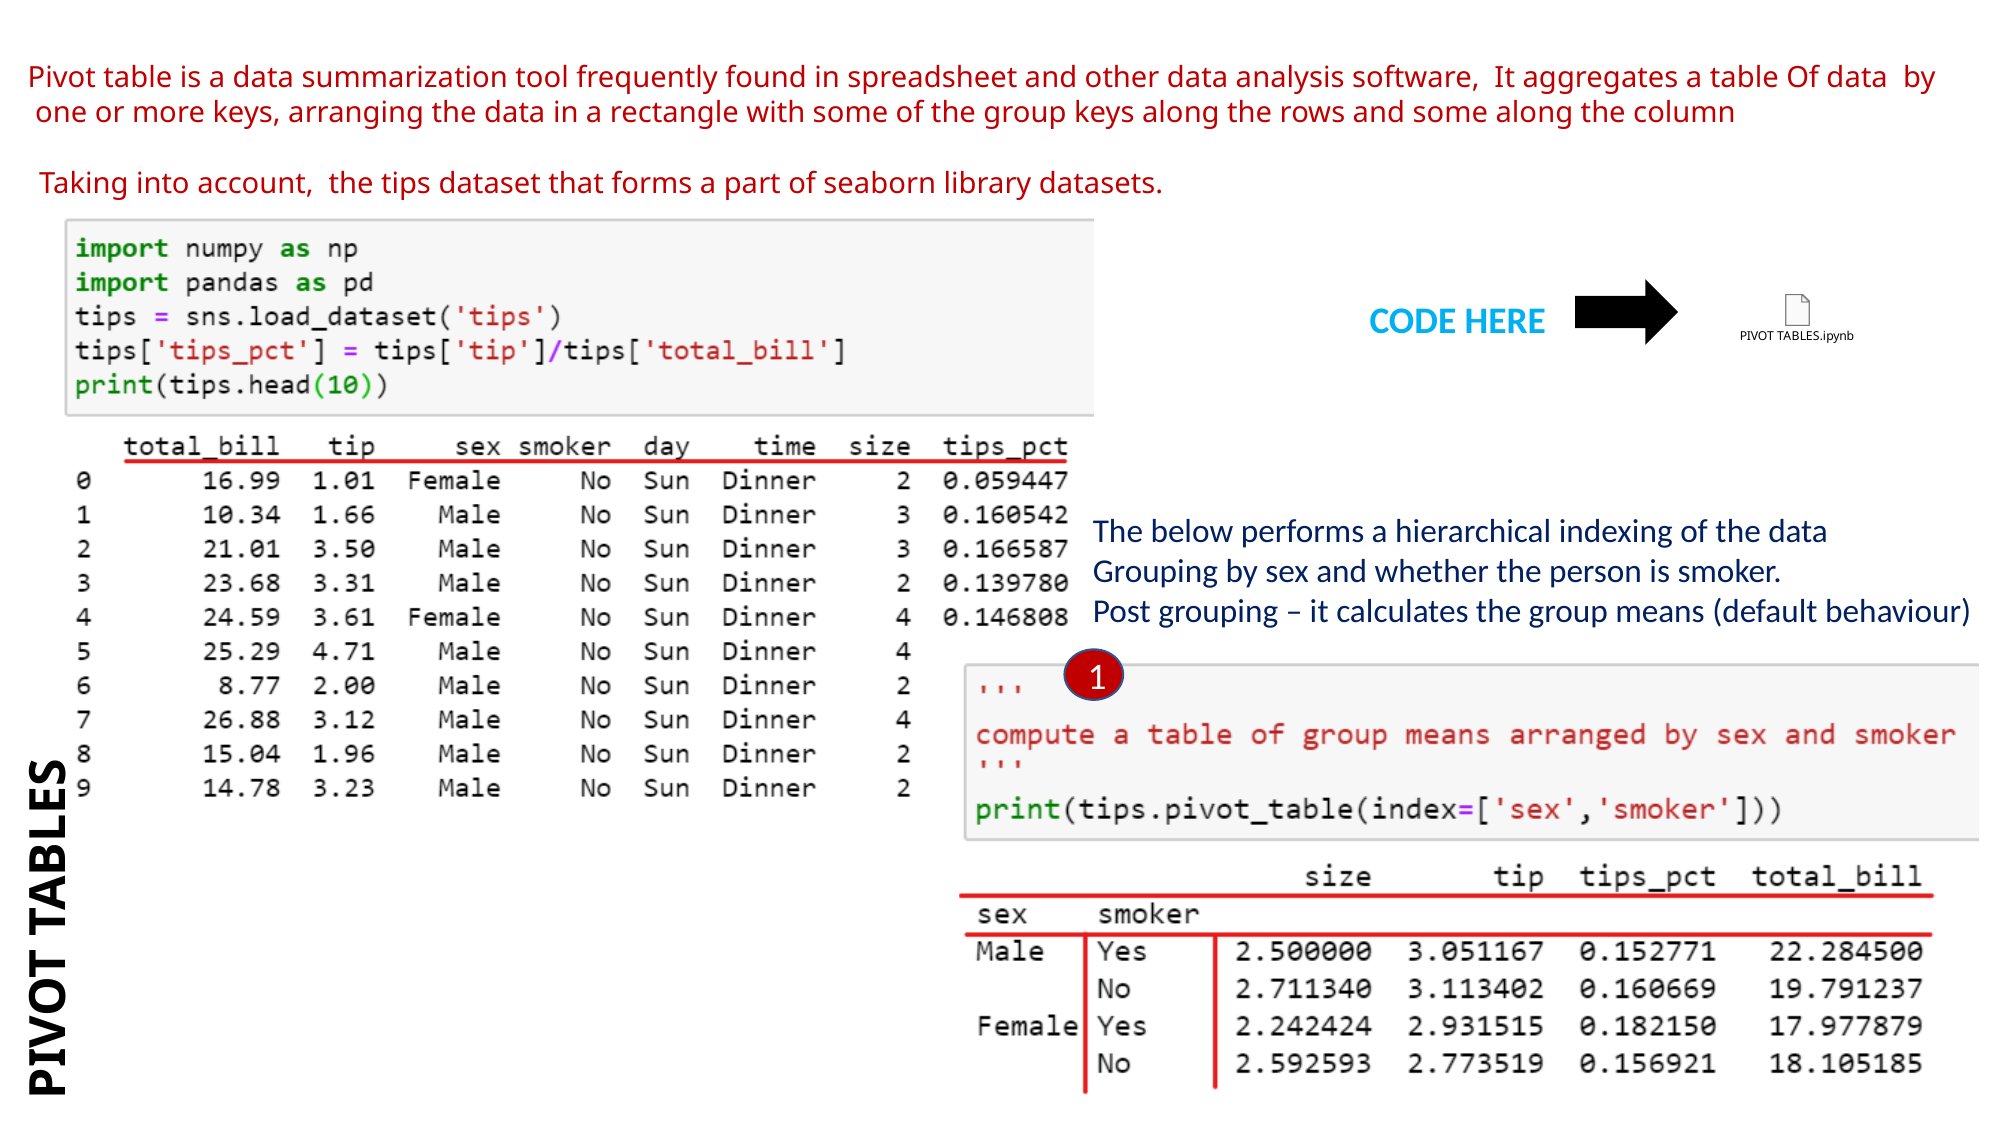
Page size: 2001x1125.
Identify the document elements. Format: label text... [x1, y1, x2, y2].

text_box 1 [1094, 648, 1116, 656]
text_box PIVOT TABLES [7, 731, 83, 1115]
text_box Pivot table is a data summarization tool frequently found in spreadsheet and other data analysis software, It aggregates a table Of data by one or more keys, arranging the data in a rectangle with some of the group keys along the rows and some along the column [12, 51, 1953, 136]
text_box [1729, 293, 1864, 348]
picture [61, 216, 1980, 1100]
text_box [1575, 279, 1679, 345]
text_box The below performs a hierarchical indexing of the data Grouping by sex and whether the person is smoker. Post grouping – it calculates the group means (default behaviour) [1094, 501, 1995, 637]
text_box Taking into account, the tips dataset that forms a part of seaborn library datasets. [24, 157, 1180, 207]
text_box CODE HERE [1354, 289, 1562, 349]
